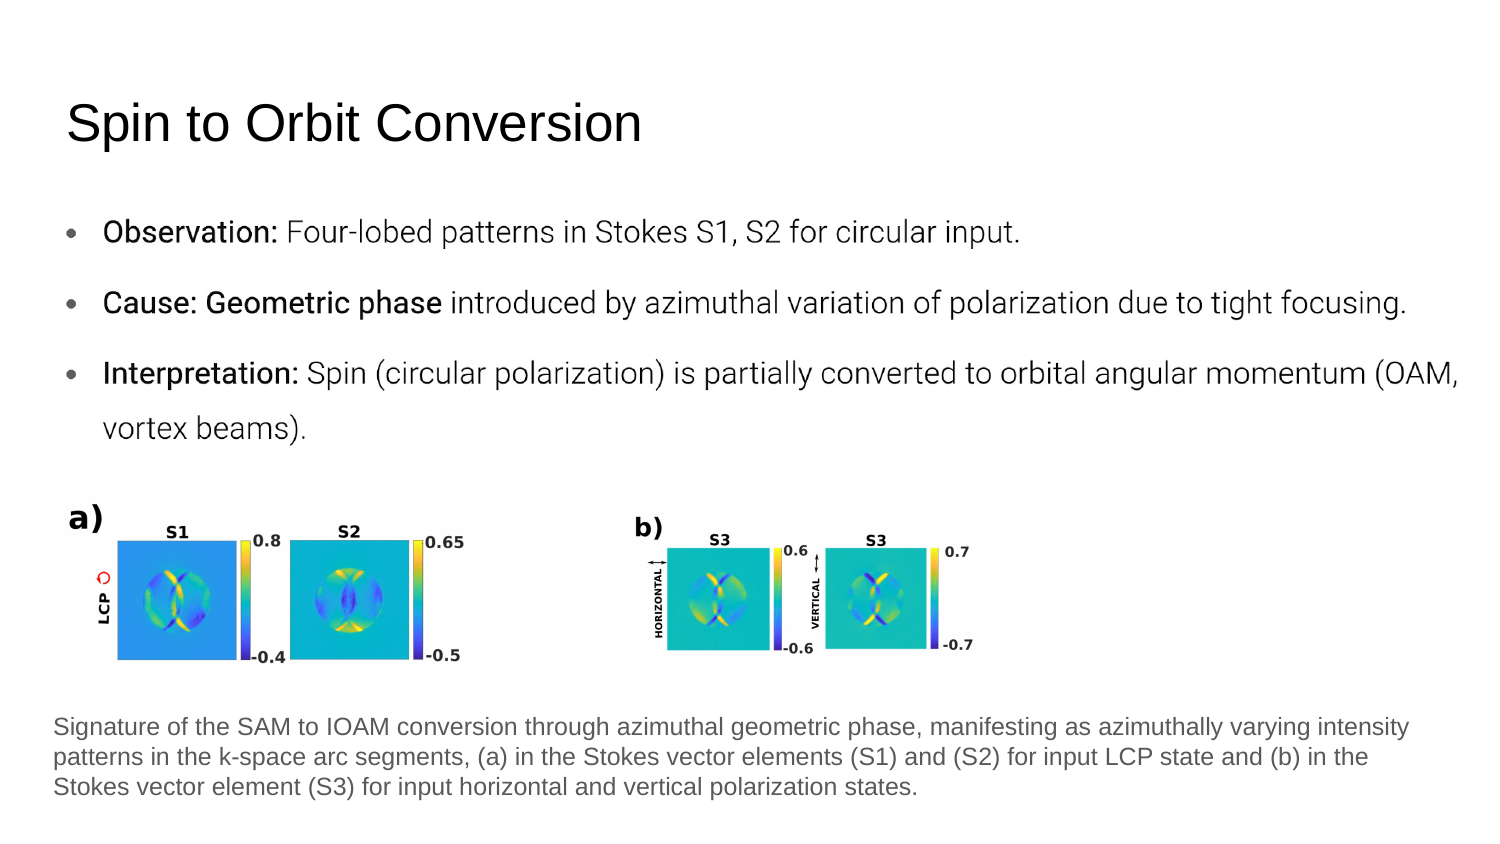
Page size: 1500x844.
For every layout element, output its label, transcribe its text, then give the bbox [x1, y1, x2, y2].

picture [37, 495, 479, 667]
text_box Signature of the SAM to IOAM conversion through azimuthal geometric phase, manifesting as azimuthally varying intensity patterns in the k-space arc segments, (a) in the Stokes vector elements (S1) and (S2) for input LCP state and (b) in the Stokes vector element (S3) for input horizontal and vertical polarization states. [38, 695, 1462, 816]
picture [24, 191, 1476, 467]
picture [627, 502, 983, 667]
title Spin to Orbit Conversion [51, 72, 1449, 167]
